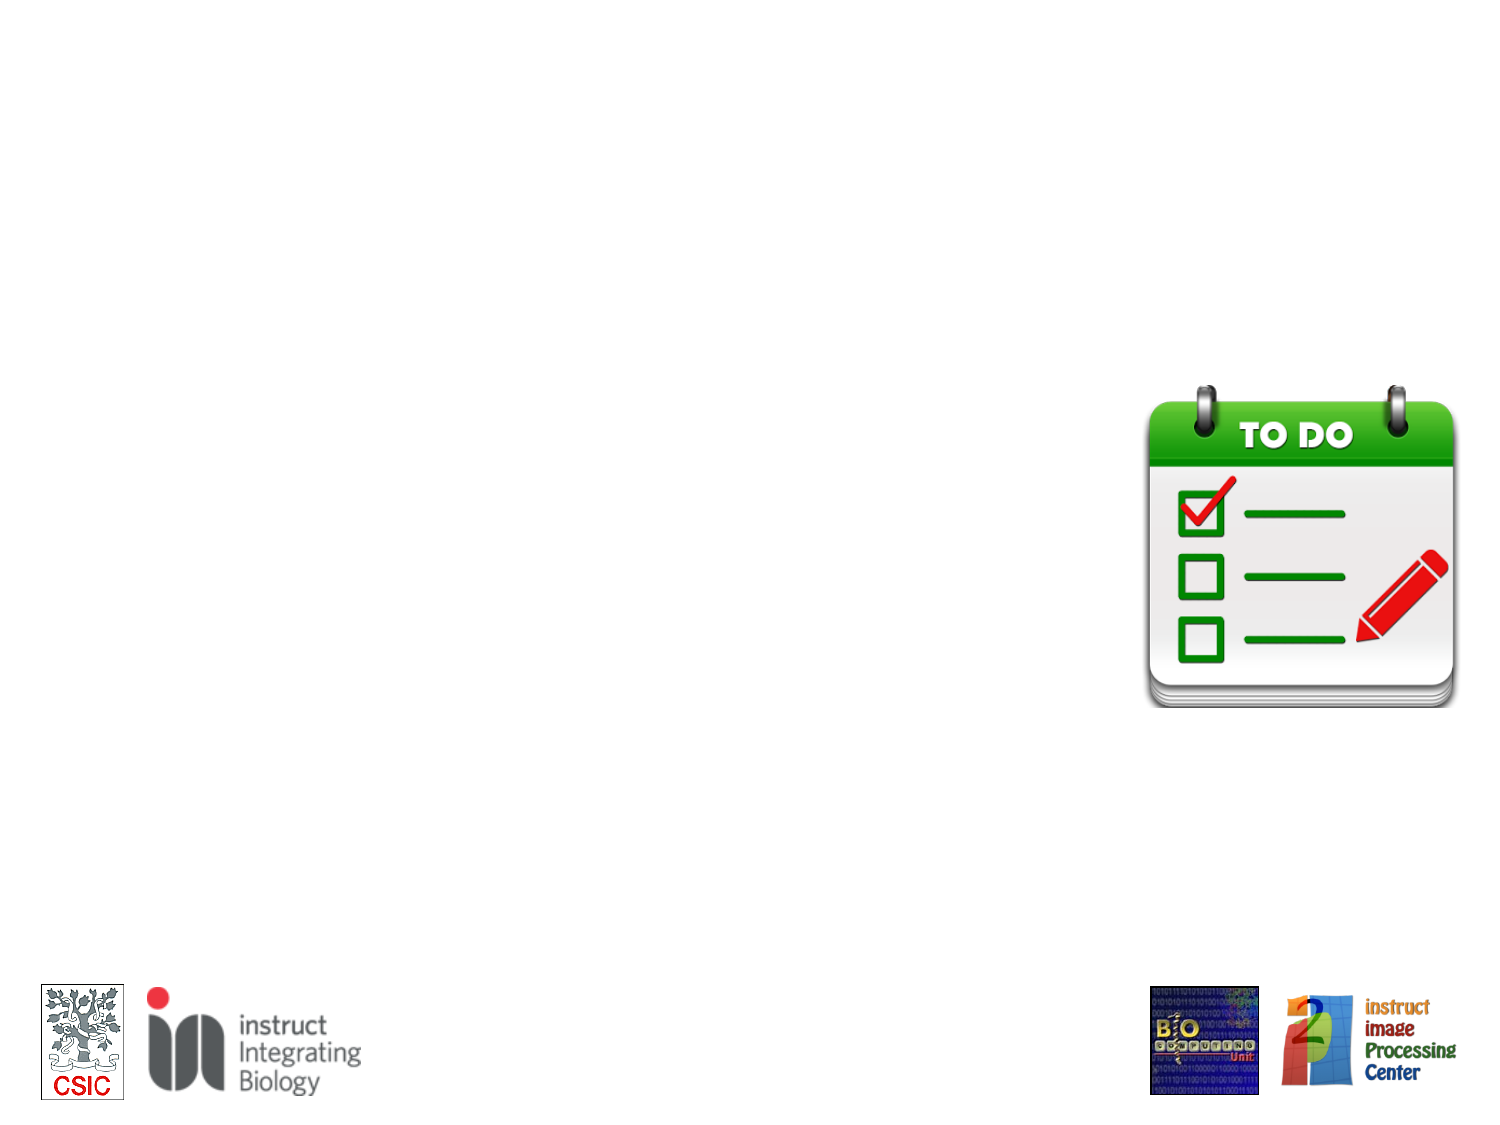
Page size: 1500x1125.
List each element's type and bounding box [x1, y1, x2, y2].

picture [147, 987, 361, 1096]
picture [1139, 385, 1463, 709]
picture [41, 984, 124, 1100]
picture [1259, 987, 1471, 1093]
picture [1152, 988, 1258, 1094]
